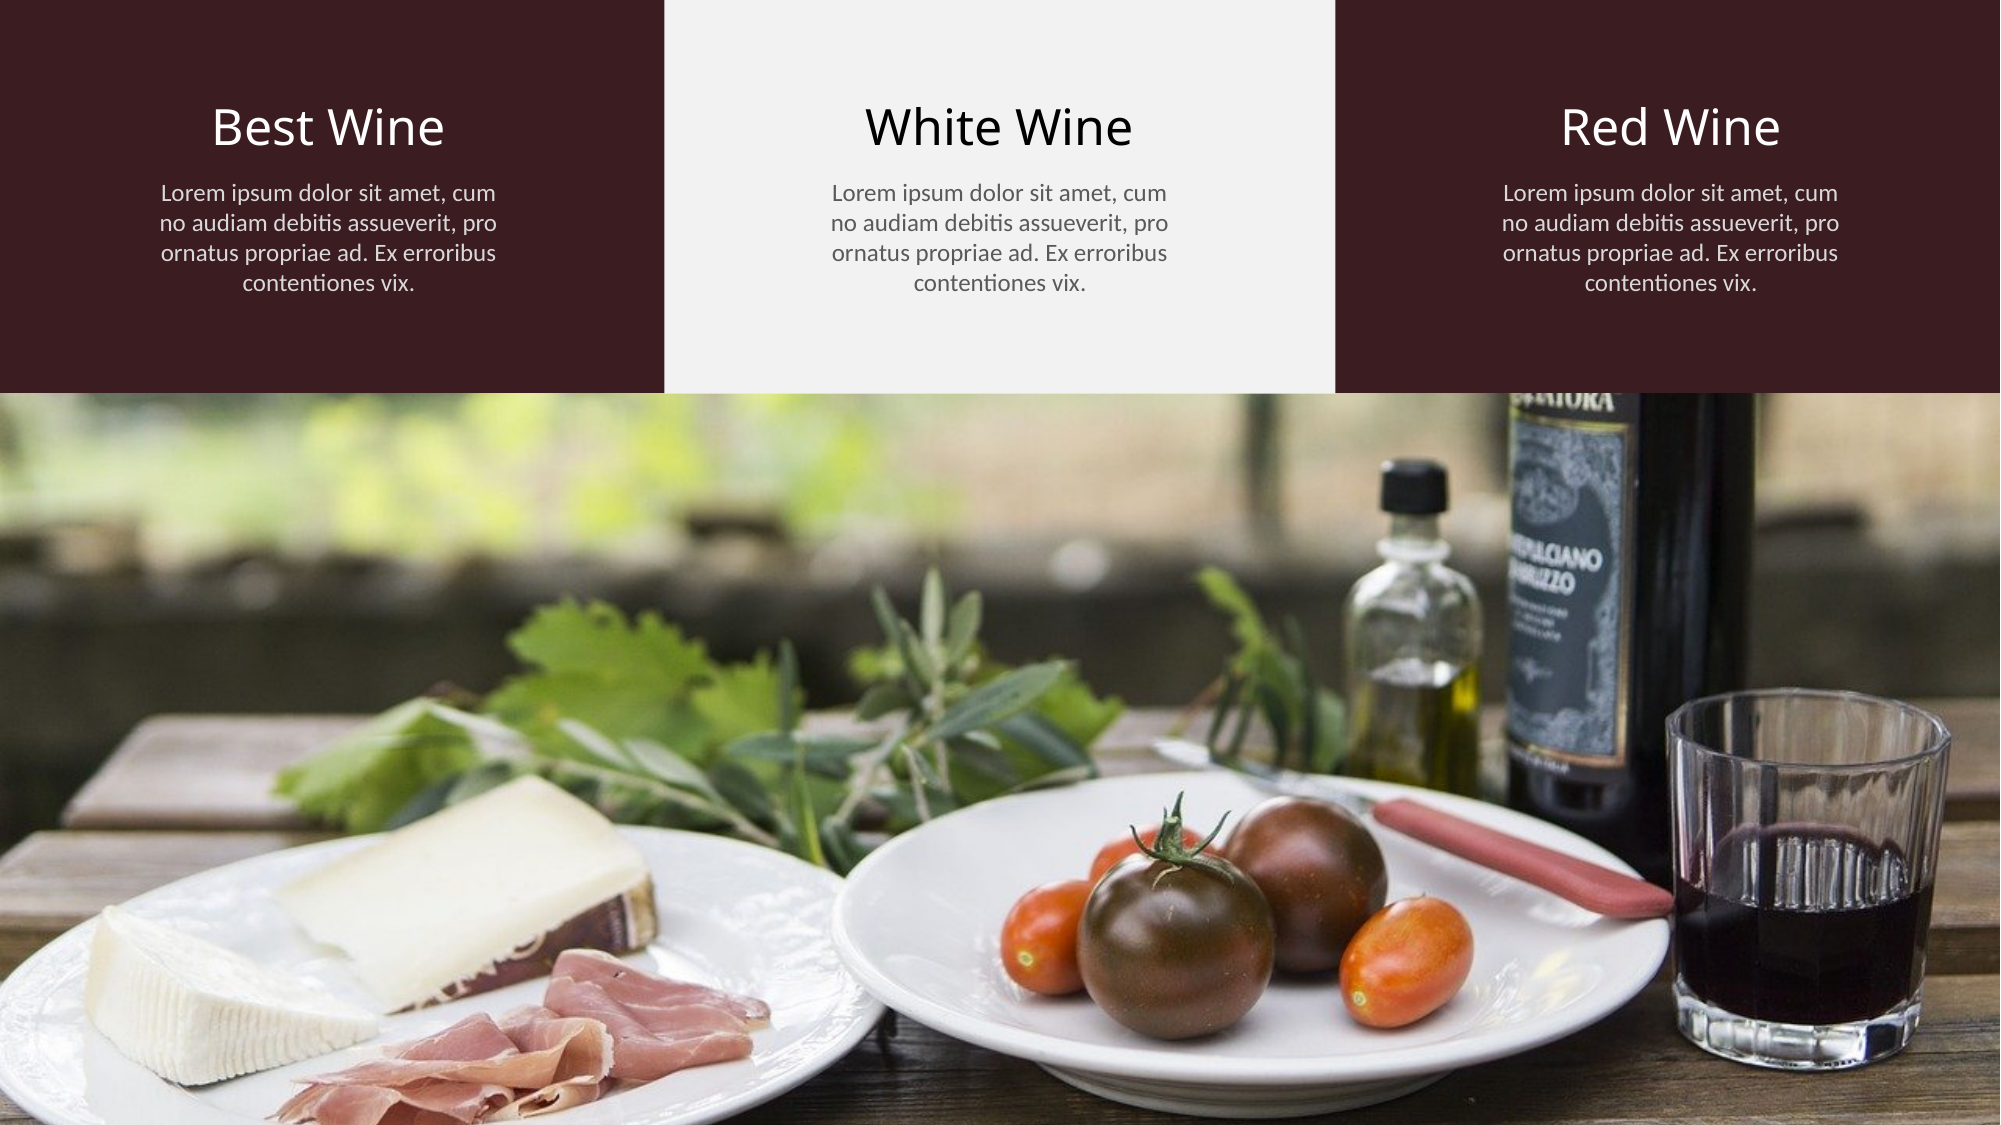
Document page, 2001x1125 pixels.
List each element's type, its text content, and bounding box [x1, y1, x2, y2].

text_box Lorem ipsum dolor sit amet, cum no audiam debitis assueverit, pro ornatus propriae ad. Ex erroribus contentiones vix. [1479, 168, 1864, 304]
text_box Lorem ipsum dolor sit amet, cum no audiam debitis assueverit, pro ornatus propriae ad. Ex erroribus contentiones vix. [808, 168, 1192, 304]
text_box Red Wine [1545, 88, 1797, 164]
text_box Lorem ipsum dolor sit amet, cum no audiam debitis assueverit, pro ornatus propriae ad. Ex erroribus contentiones vix. [136, 168, 521, 304]
text_box White Wine [850, 88, 1150, 164]
text_box [663, 0, 1336, 393]
text_box Best Wine [196, 88, 461, 164]
picture [0, 393, 2000, 1125]
